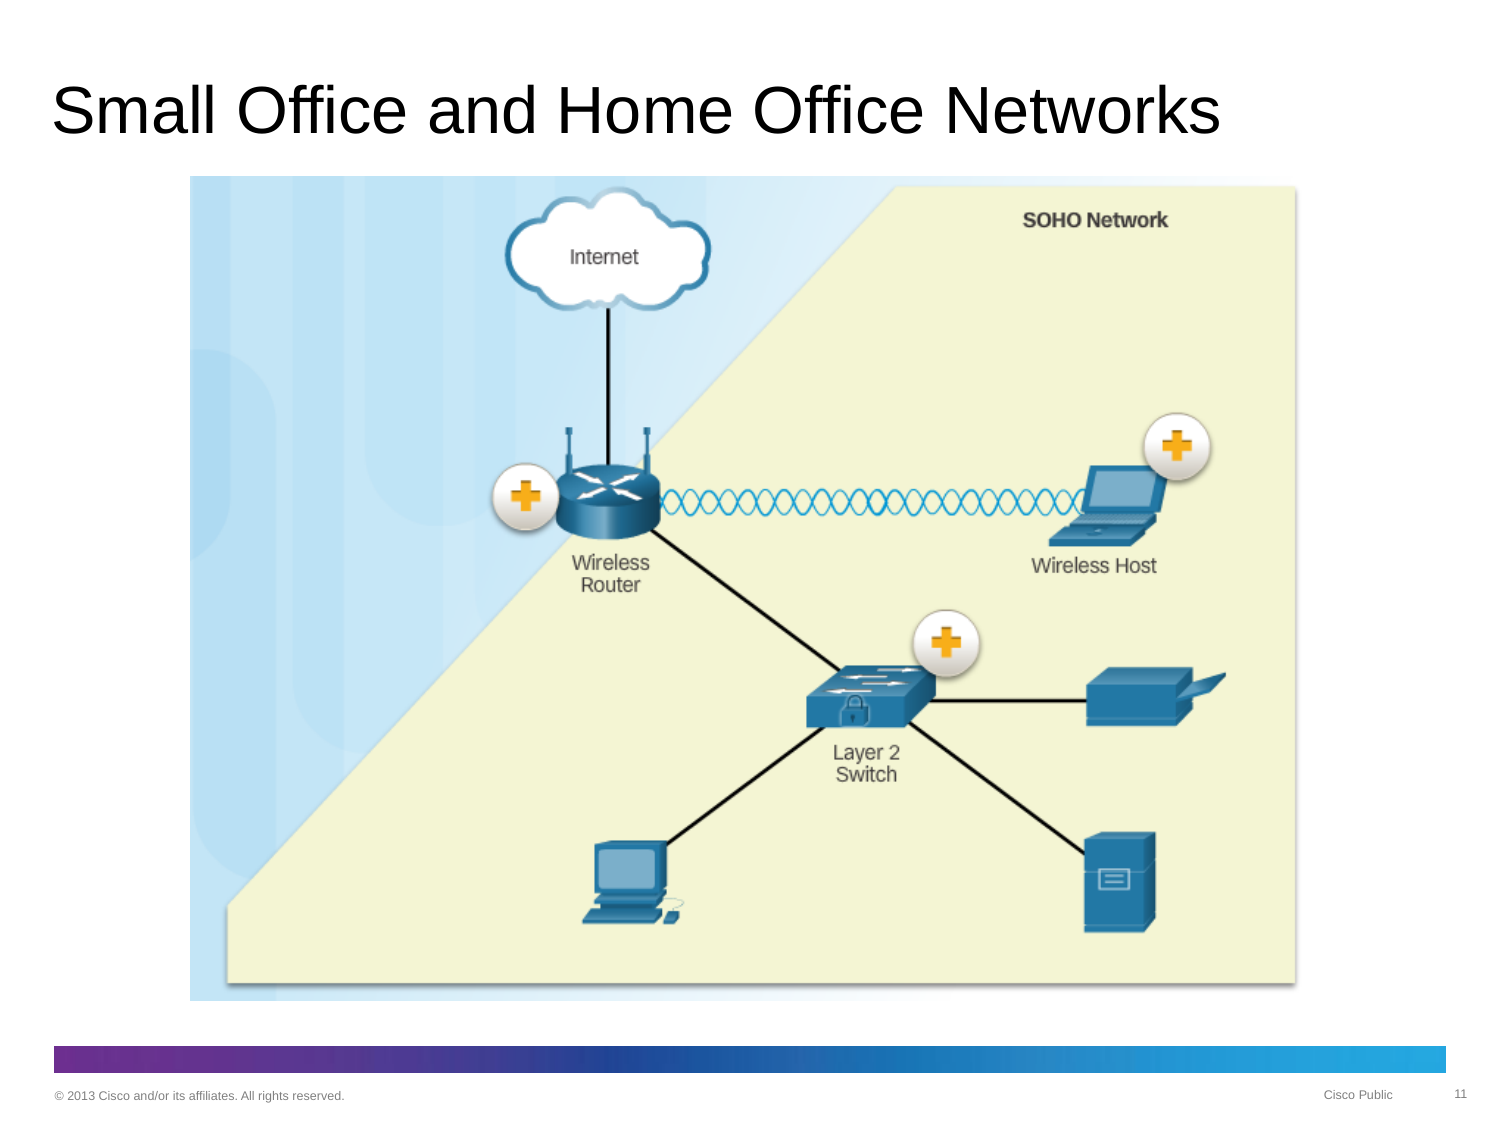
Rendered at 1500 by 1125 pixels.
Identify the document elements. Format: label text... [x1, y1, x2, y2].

picture [190, 175, 1310, 1001]
title Small Office and Home Office Networks [37, 17, 1447, 155]
picture [54, 1046, 1446, 1073]
